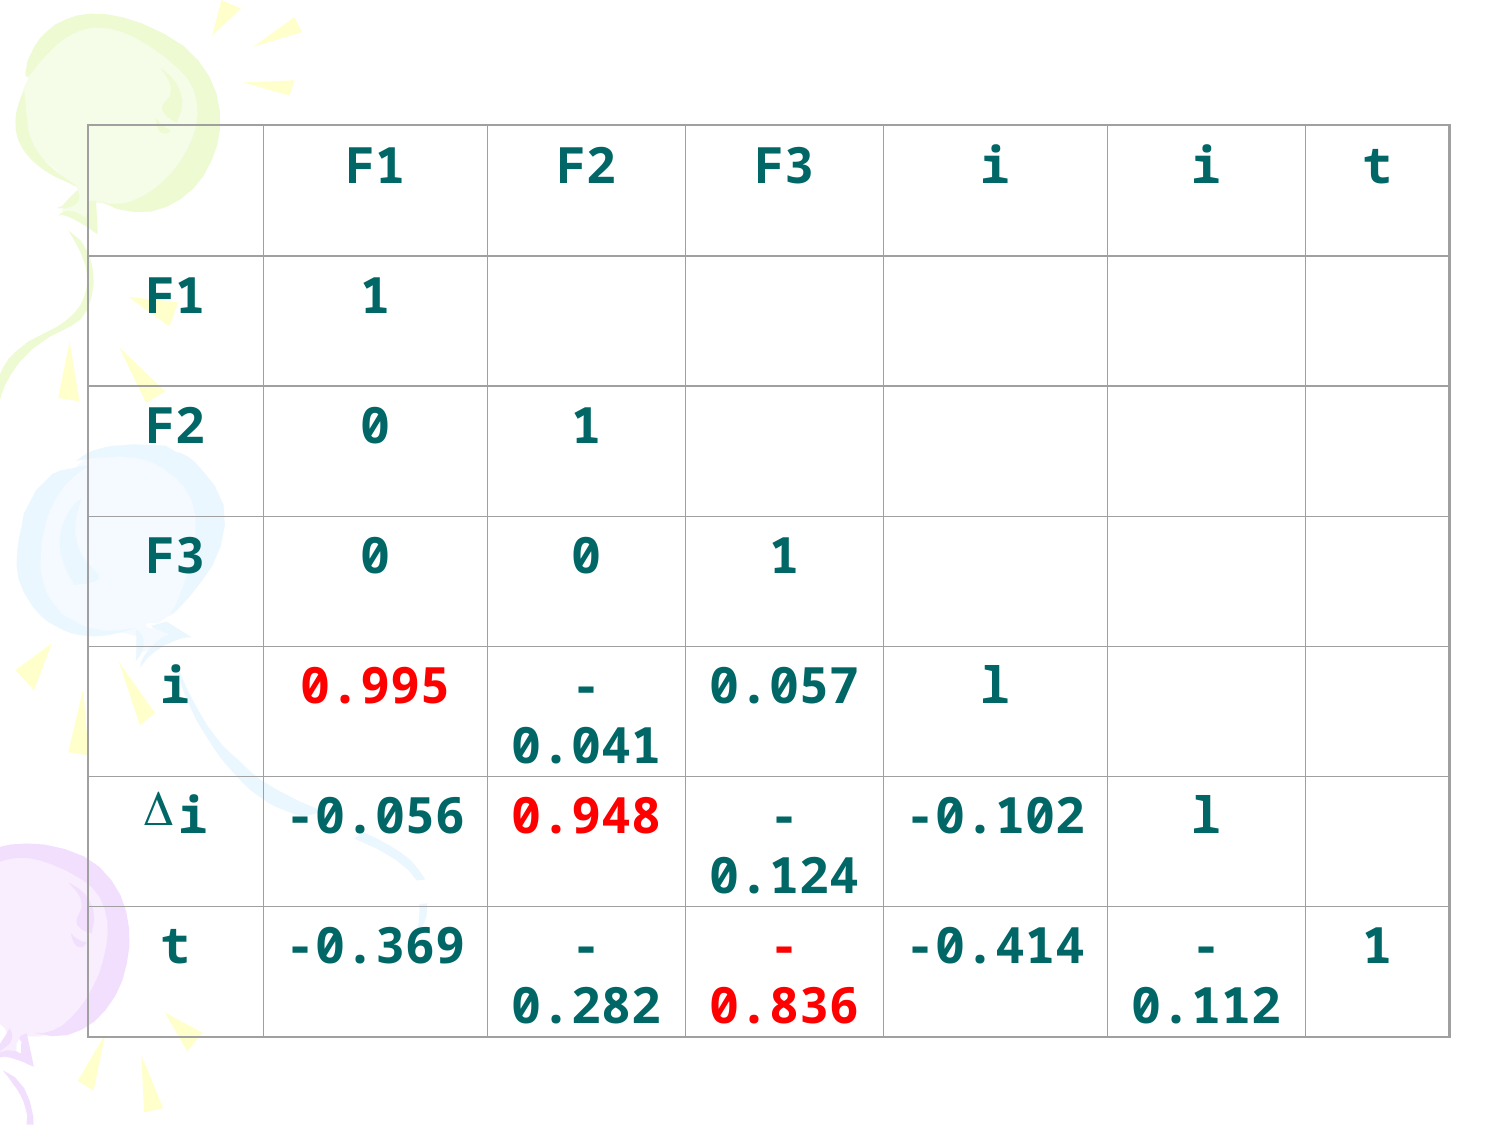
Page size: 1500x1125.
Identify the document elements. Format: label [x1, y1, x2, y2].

text_box [87, 124, 1451, 1038]
